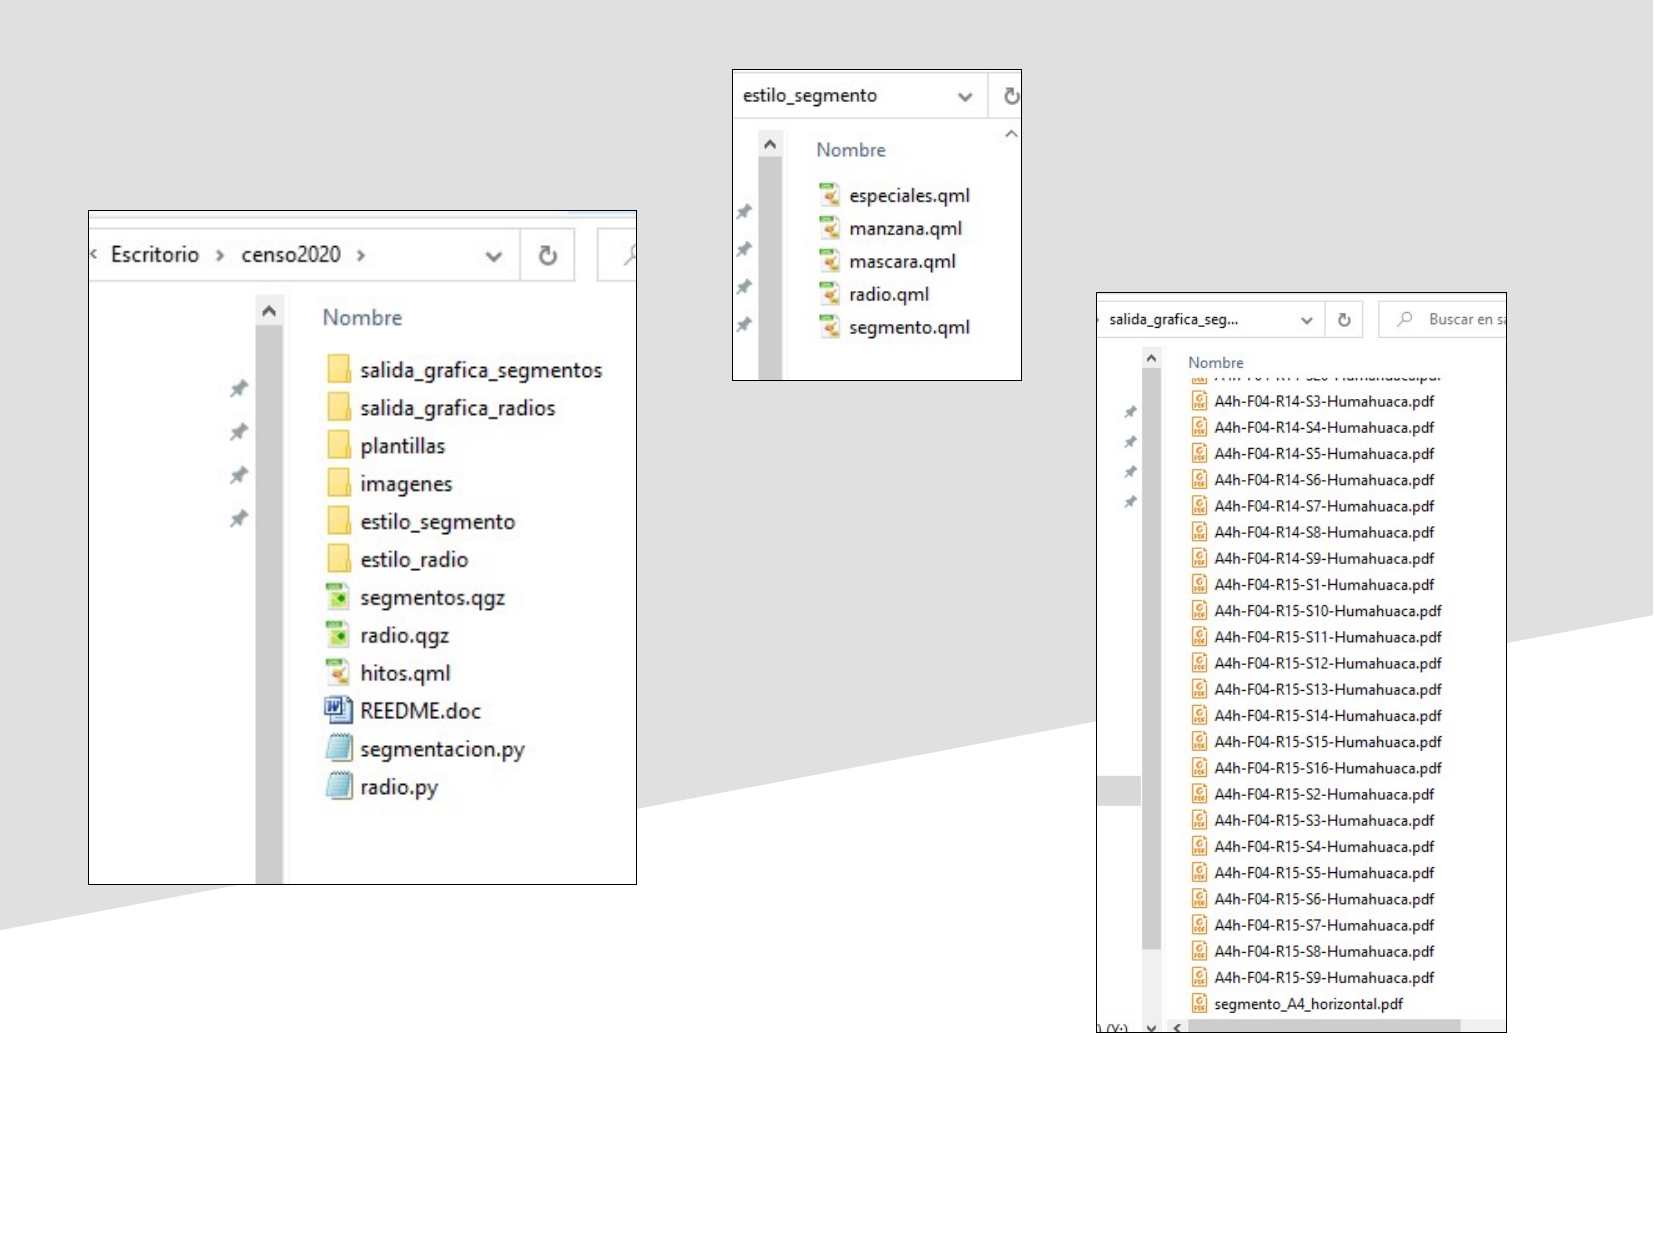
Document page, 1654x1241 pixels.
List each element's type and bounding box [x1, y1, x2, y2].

picture [1095, 291, 1507, 1033]
picture [87, 209, 637, 885]
picture [732, 69, 1023, 381]
